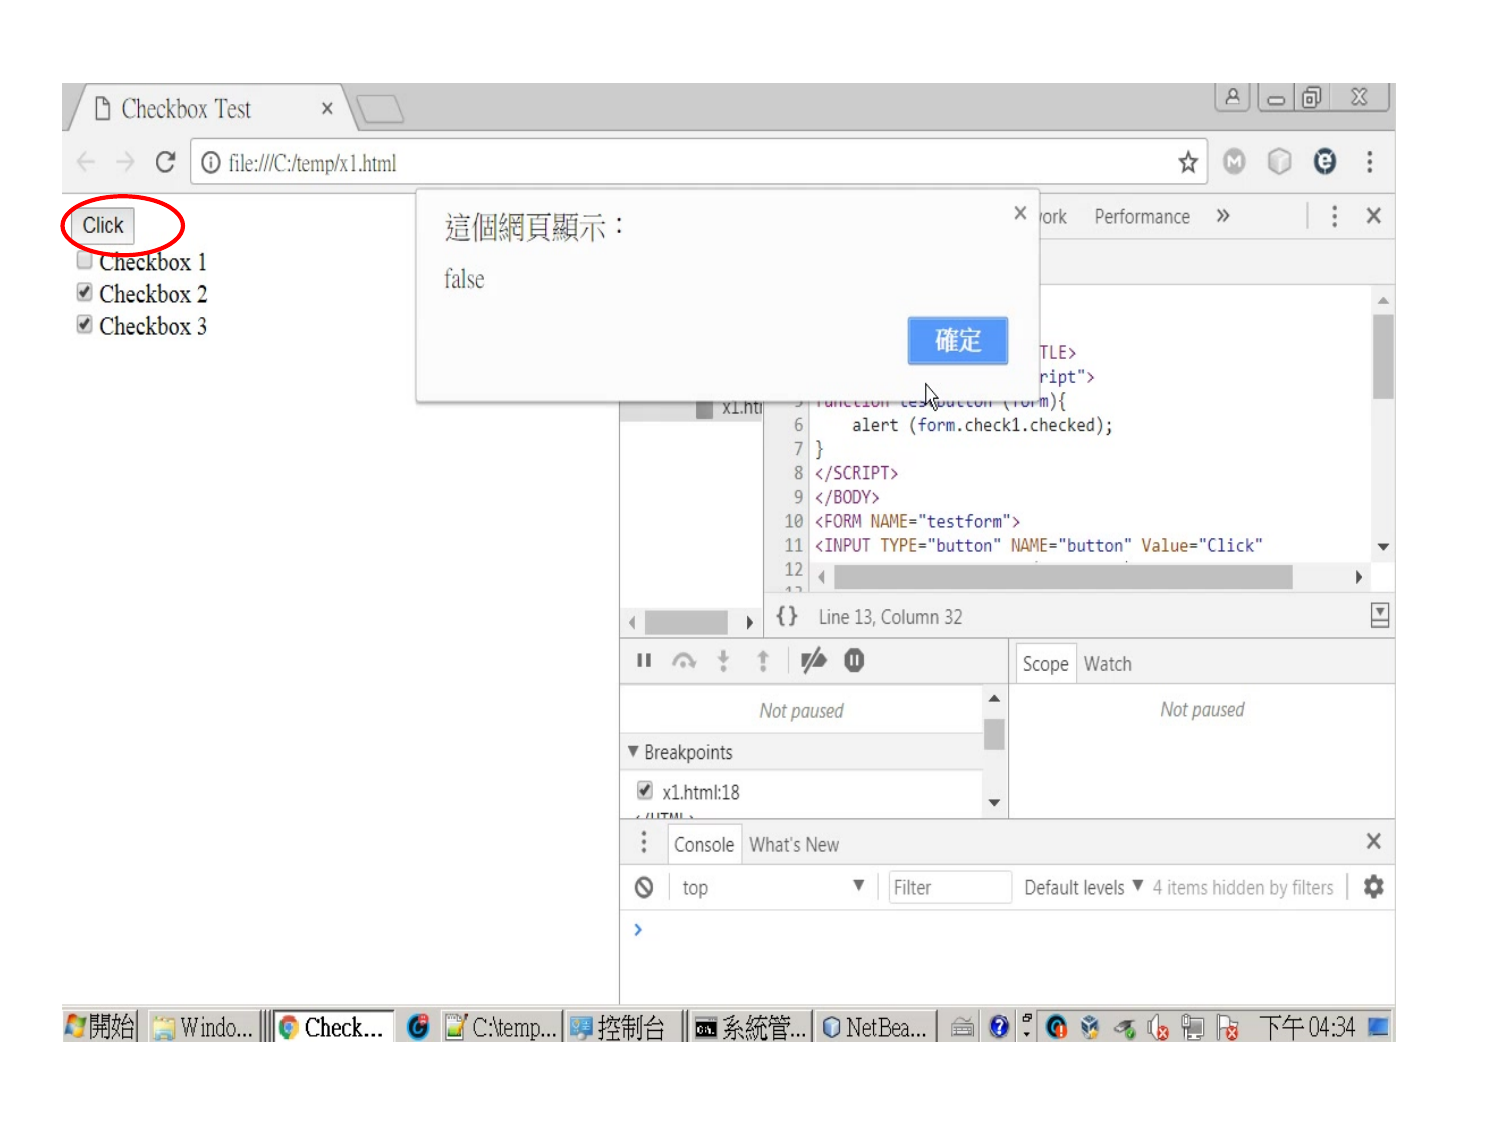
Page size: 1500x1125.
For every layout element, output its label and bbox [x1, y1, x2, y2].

picture [62, 83, 1396, 1042]
